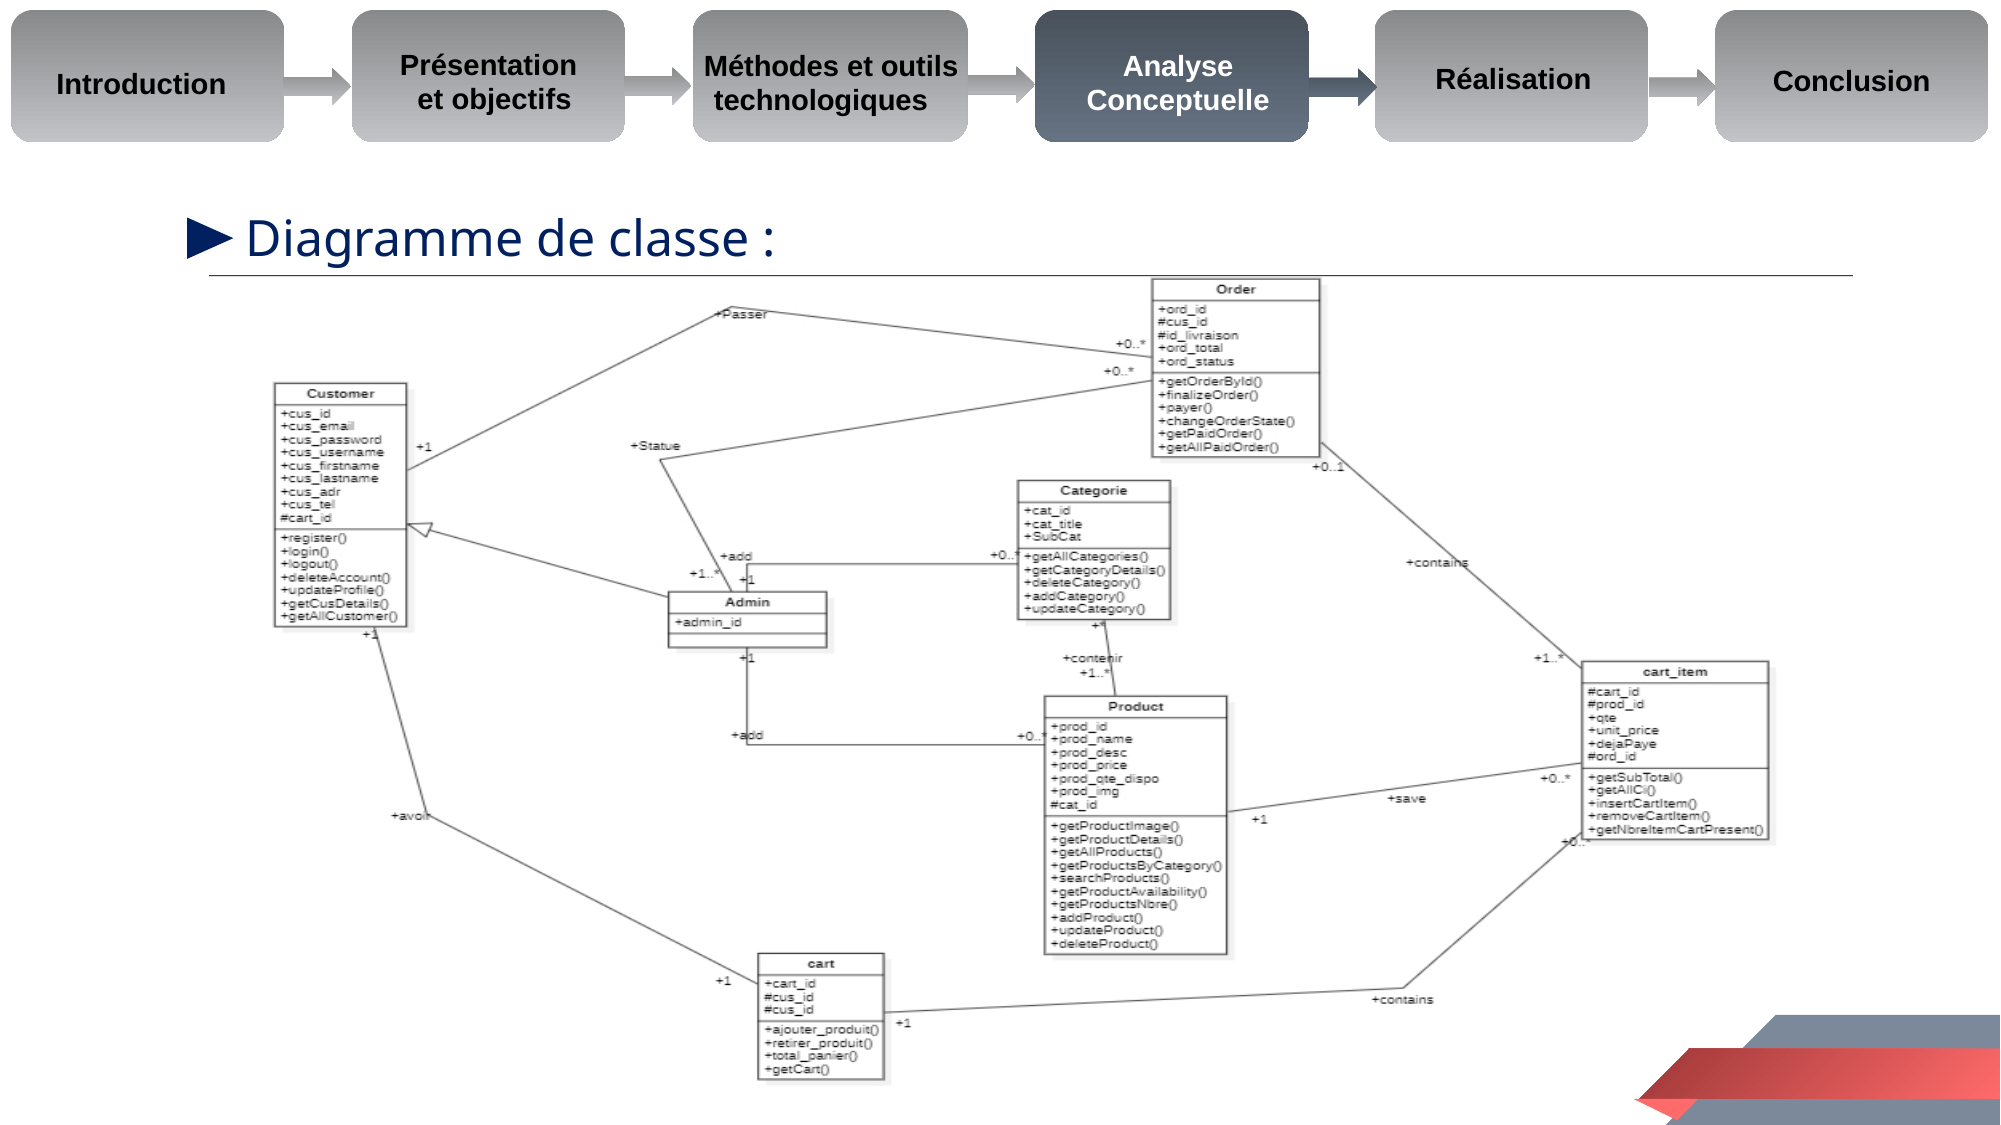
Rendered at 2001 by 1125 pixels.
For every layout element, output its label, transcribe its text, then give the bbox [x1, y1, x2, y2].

text_box [188, 219, 231, 258]
text_box Diagramme de classe : [230, 199, 1192, 275]
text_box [1633, 1014, 2000, 1125]
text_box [11, 9, 1989, 143]
picture [209, 275, 1853, 1087]
